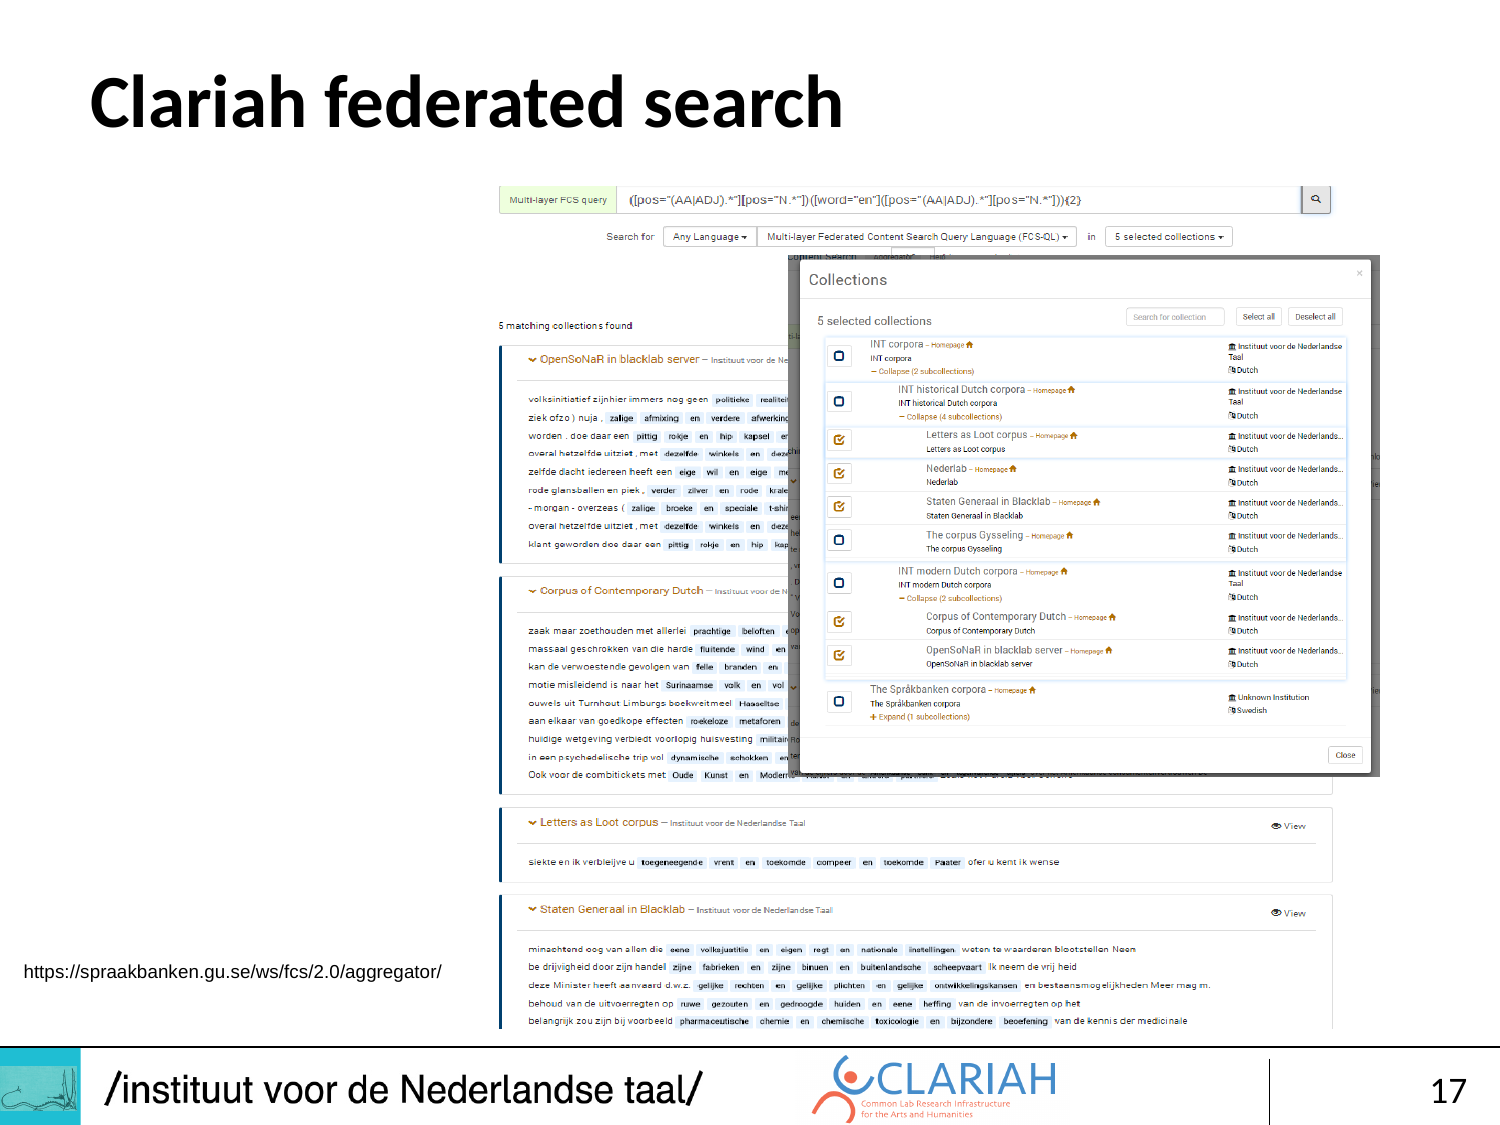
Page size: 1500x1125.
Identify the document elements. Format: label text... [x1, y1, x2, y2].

picture [795, 1049, 1070, 1125]
title Clariah federated search [75, 45, 1425, 233]
picture [104, 1070, 703, 1106]
text_box https://spraakbanken.gu.se/ws/fcs/2.0/aggregator/ [8, 944, 437, 1005]
picture [442, 186, 1426, 1030]
slide_number ‹#› [1293, 1058, 1483, 1119]
picture [0, 1066, 77, 1111]
